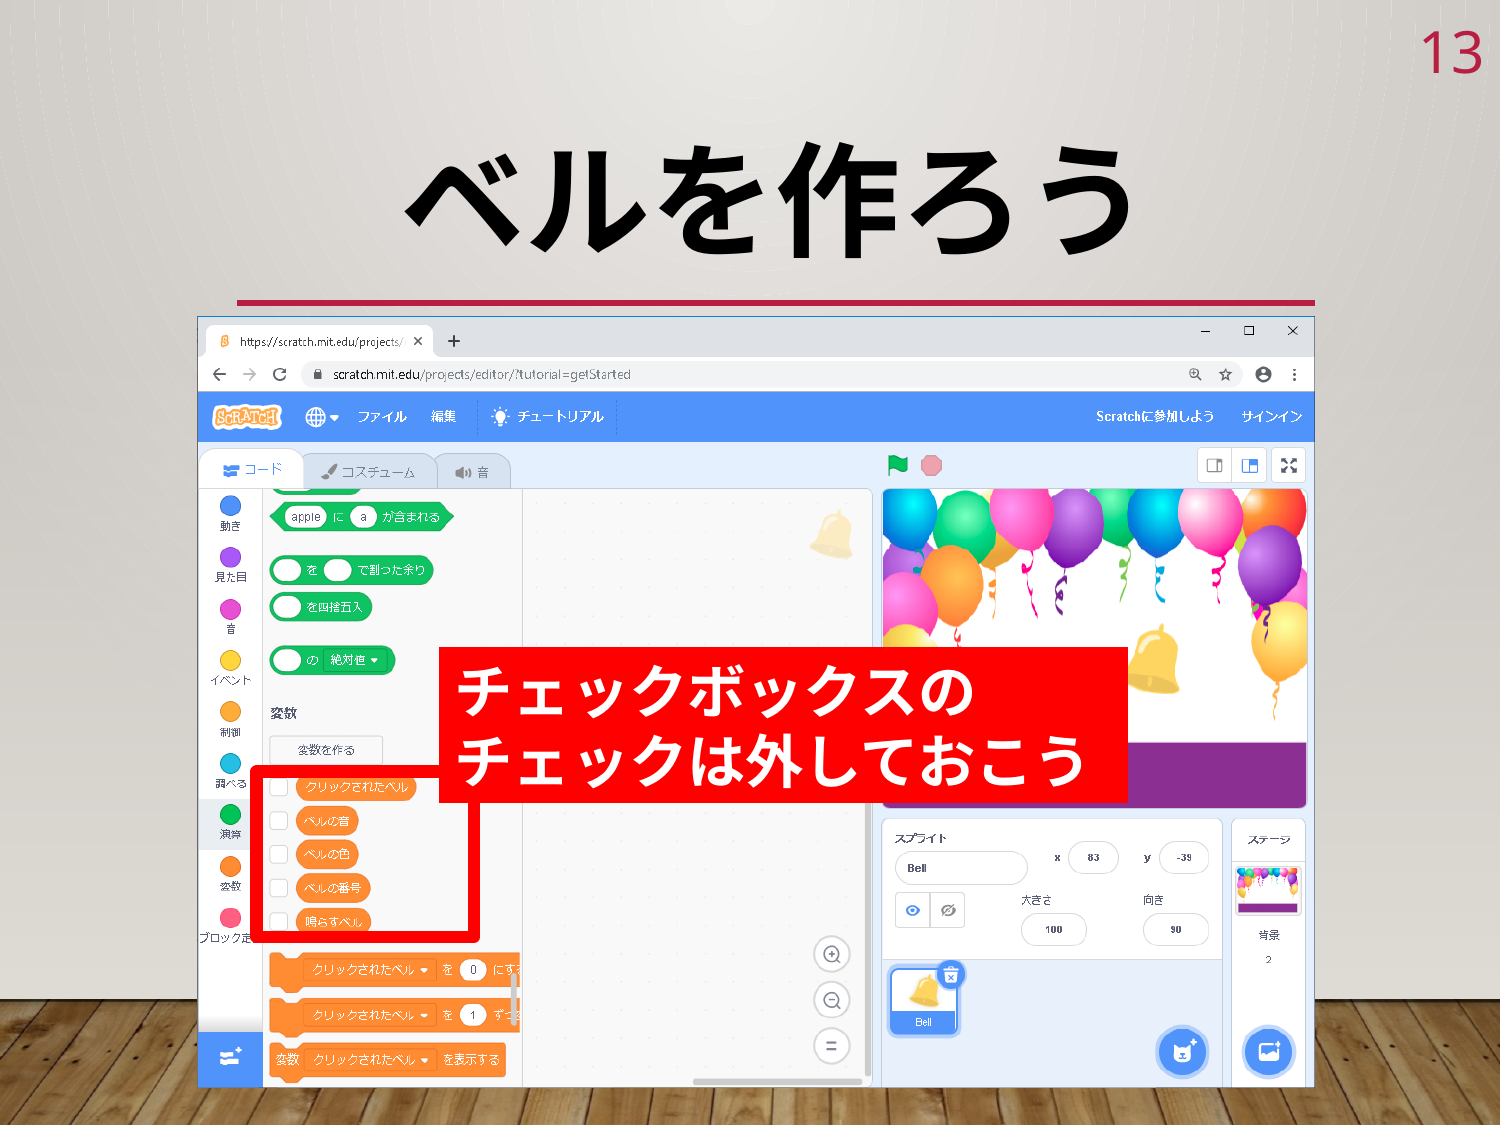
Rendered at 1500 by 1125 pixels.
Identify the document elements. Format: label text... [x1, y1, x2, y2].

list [197, 316, 1315, 1088]
picture [0, 999, 1500, 1125]
title ベルを作ろう [236, 131, 1315, 305]
slide_number 12 [1369, 7, 1500, 91]
